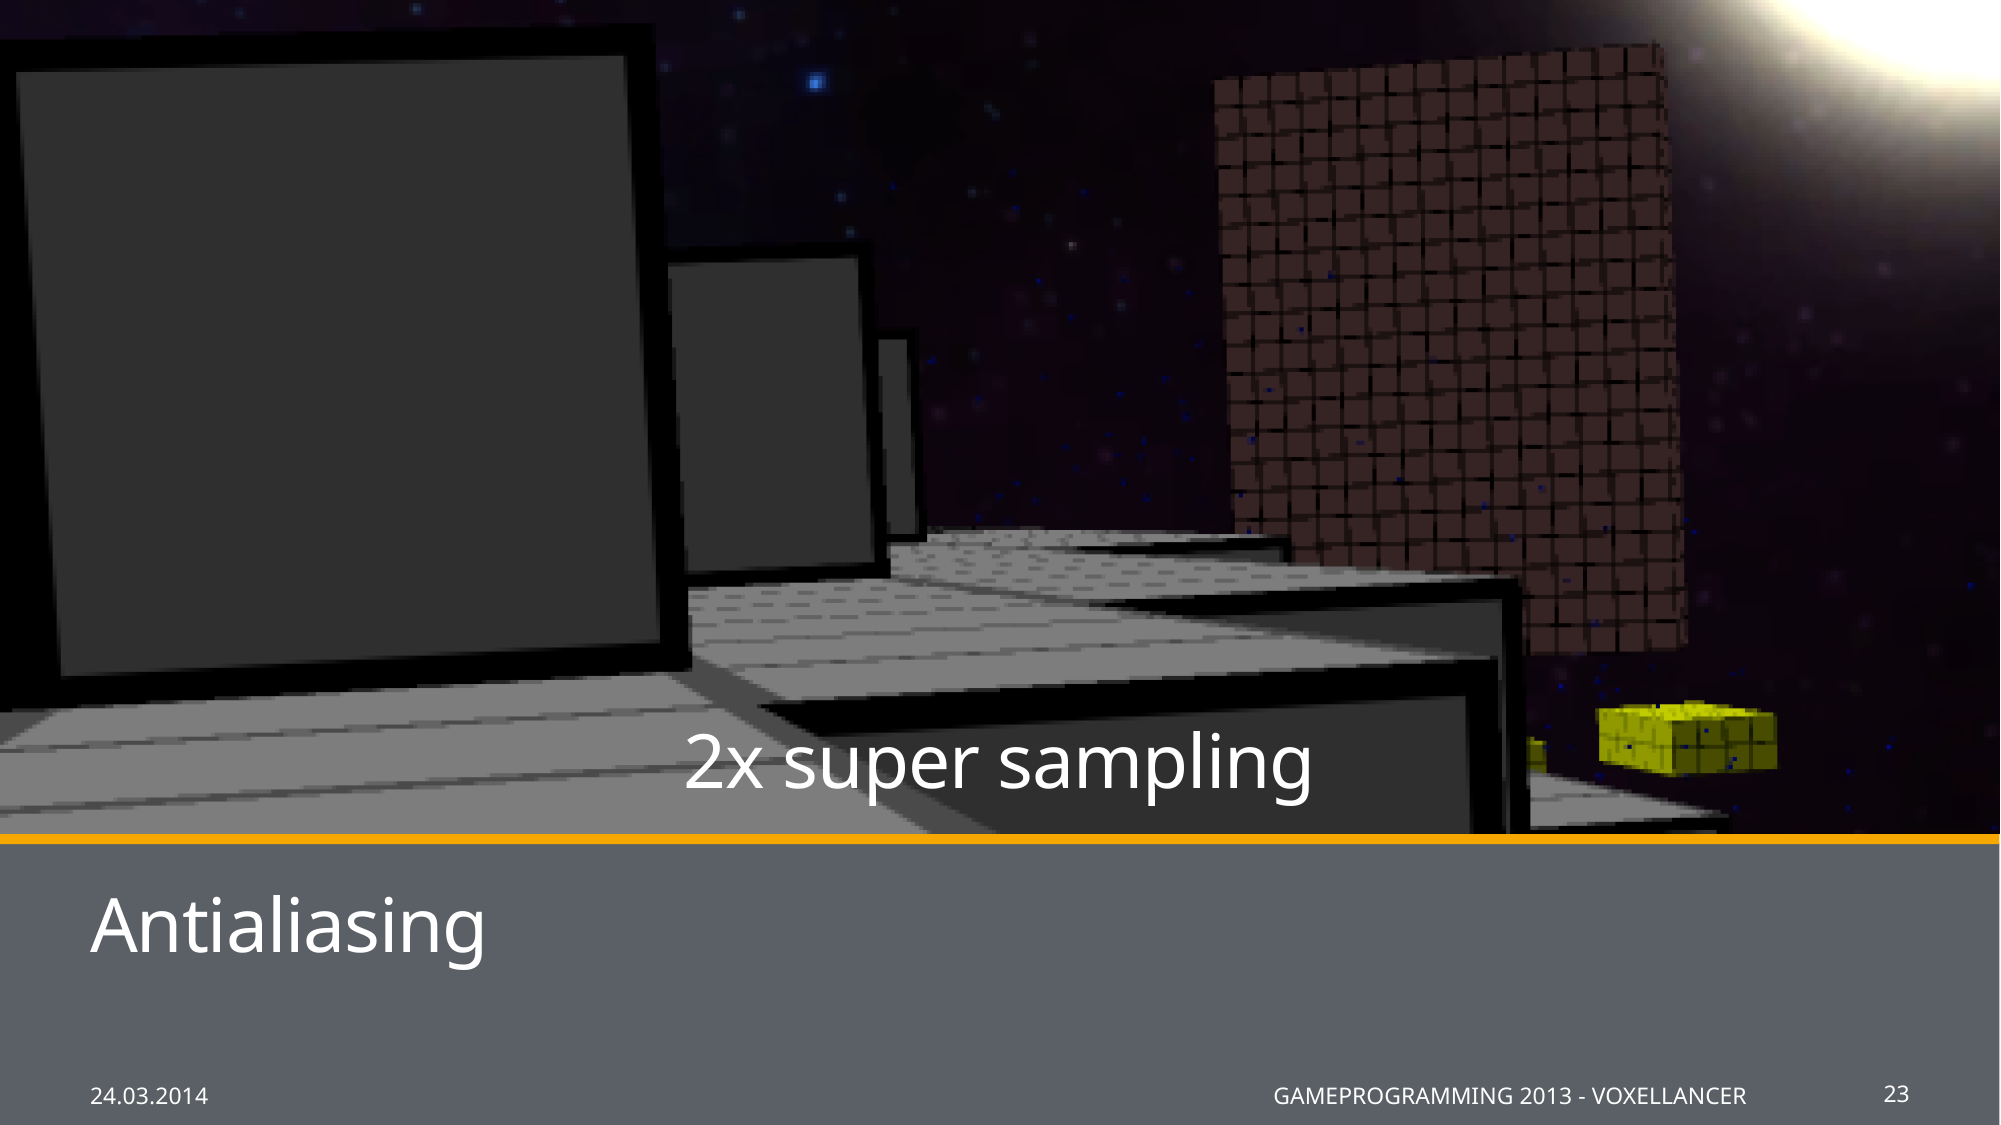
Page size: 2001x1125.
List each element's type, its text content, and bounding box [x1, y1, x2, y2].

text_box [0, 0, 2000, 835]
slide_number 23 [1768, 1065, 1926, 1125]
footer Gameprogramming 2013 - Voxellancer [238, 1065, 1763, 1125]
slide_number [75, 1065, 233, 1125]
title Antialiasing [75, 845, 1926, 975]
